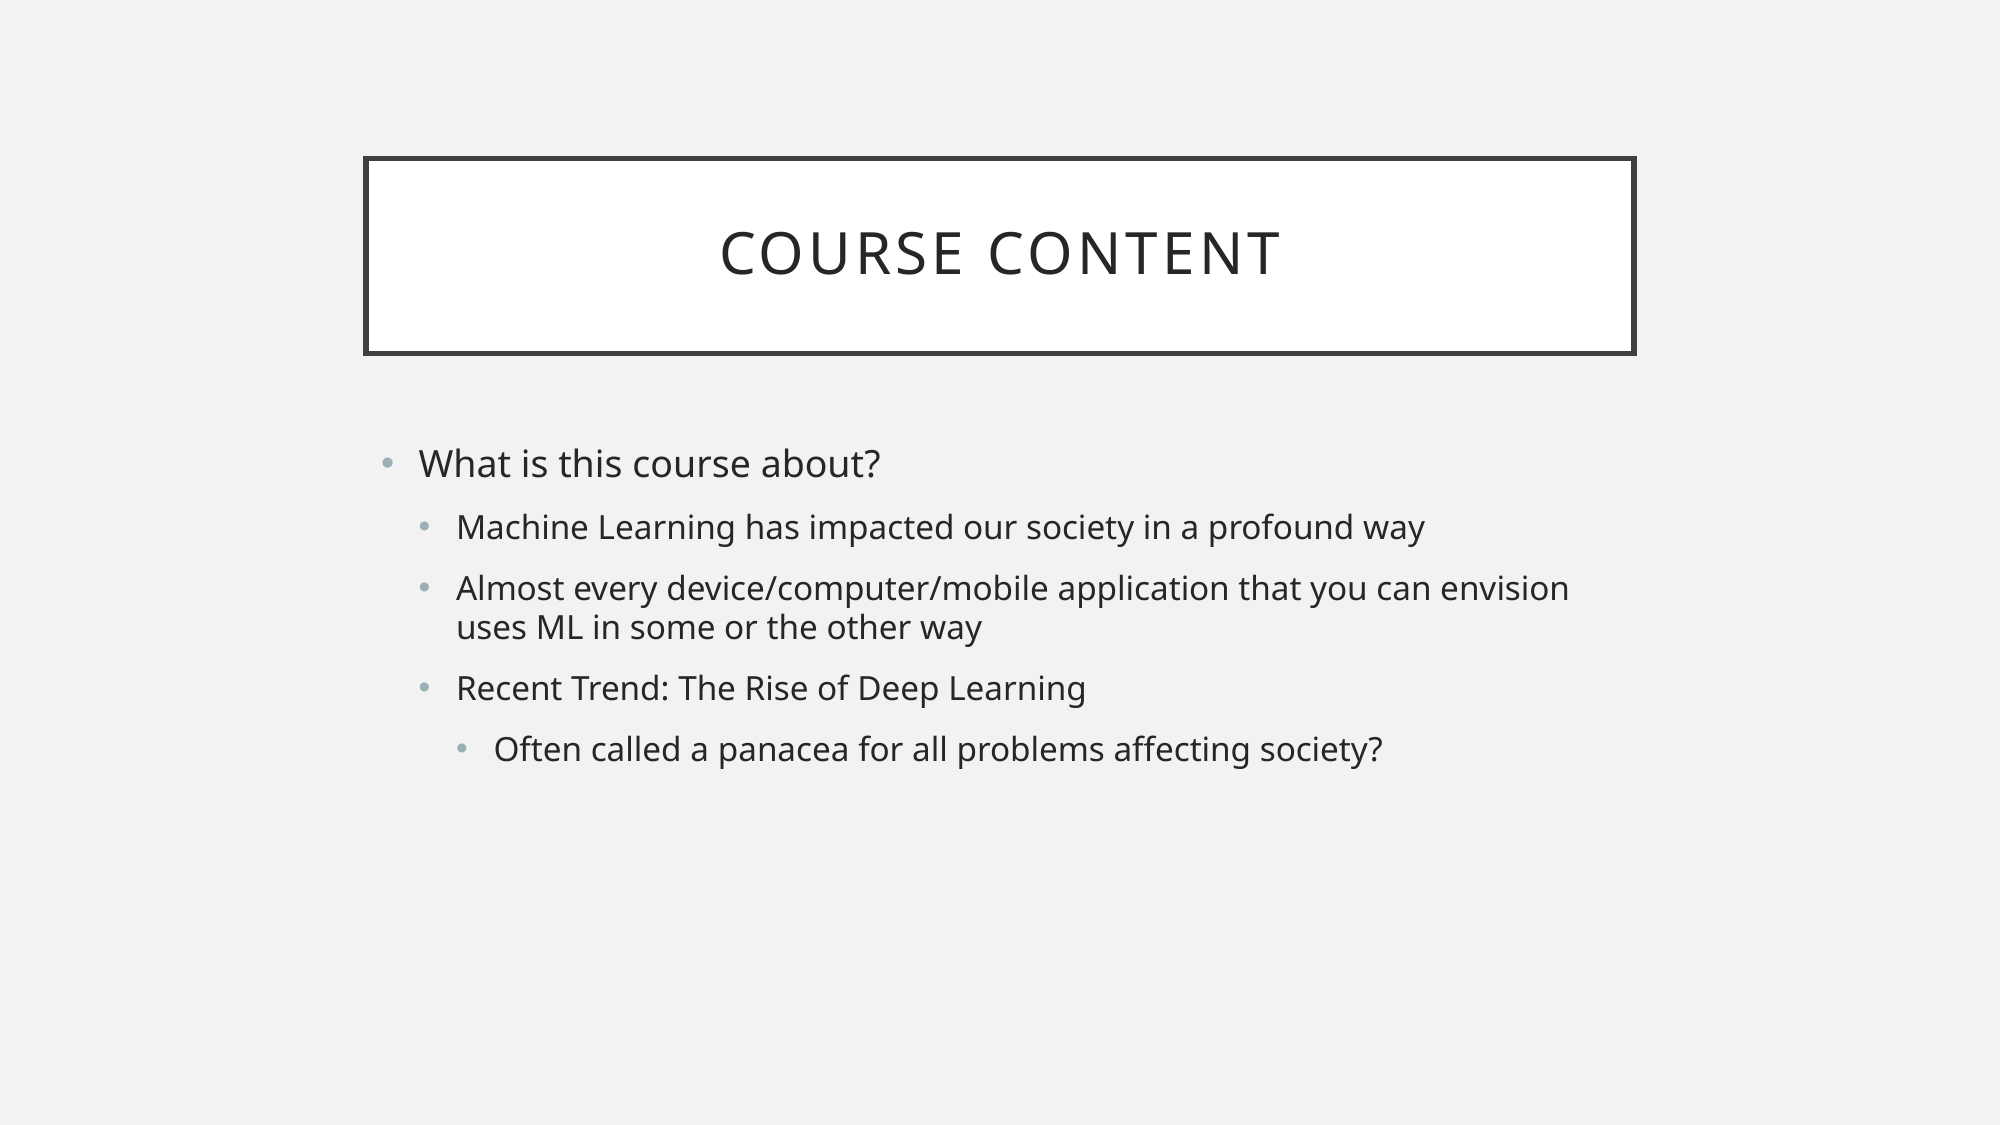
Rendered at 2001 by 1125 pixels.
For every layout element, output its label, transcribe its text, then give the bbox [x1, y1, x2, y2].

list What is this course about? Machine Learning has impacted our society in a profound way Almost every device/computer/mobile application that you can envision uses ML in some or the other way Recent Trend: The Rise of Deep Learning Often called a panacea for all problems affecting society? [366, 432, 1634, 942]
title Course content [363, 156, 1637, 356]
